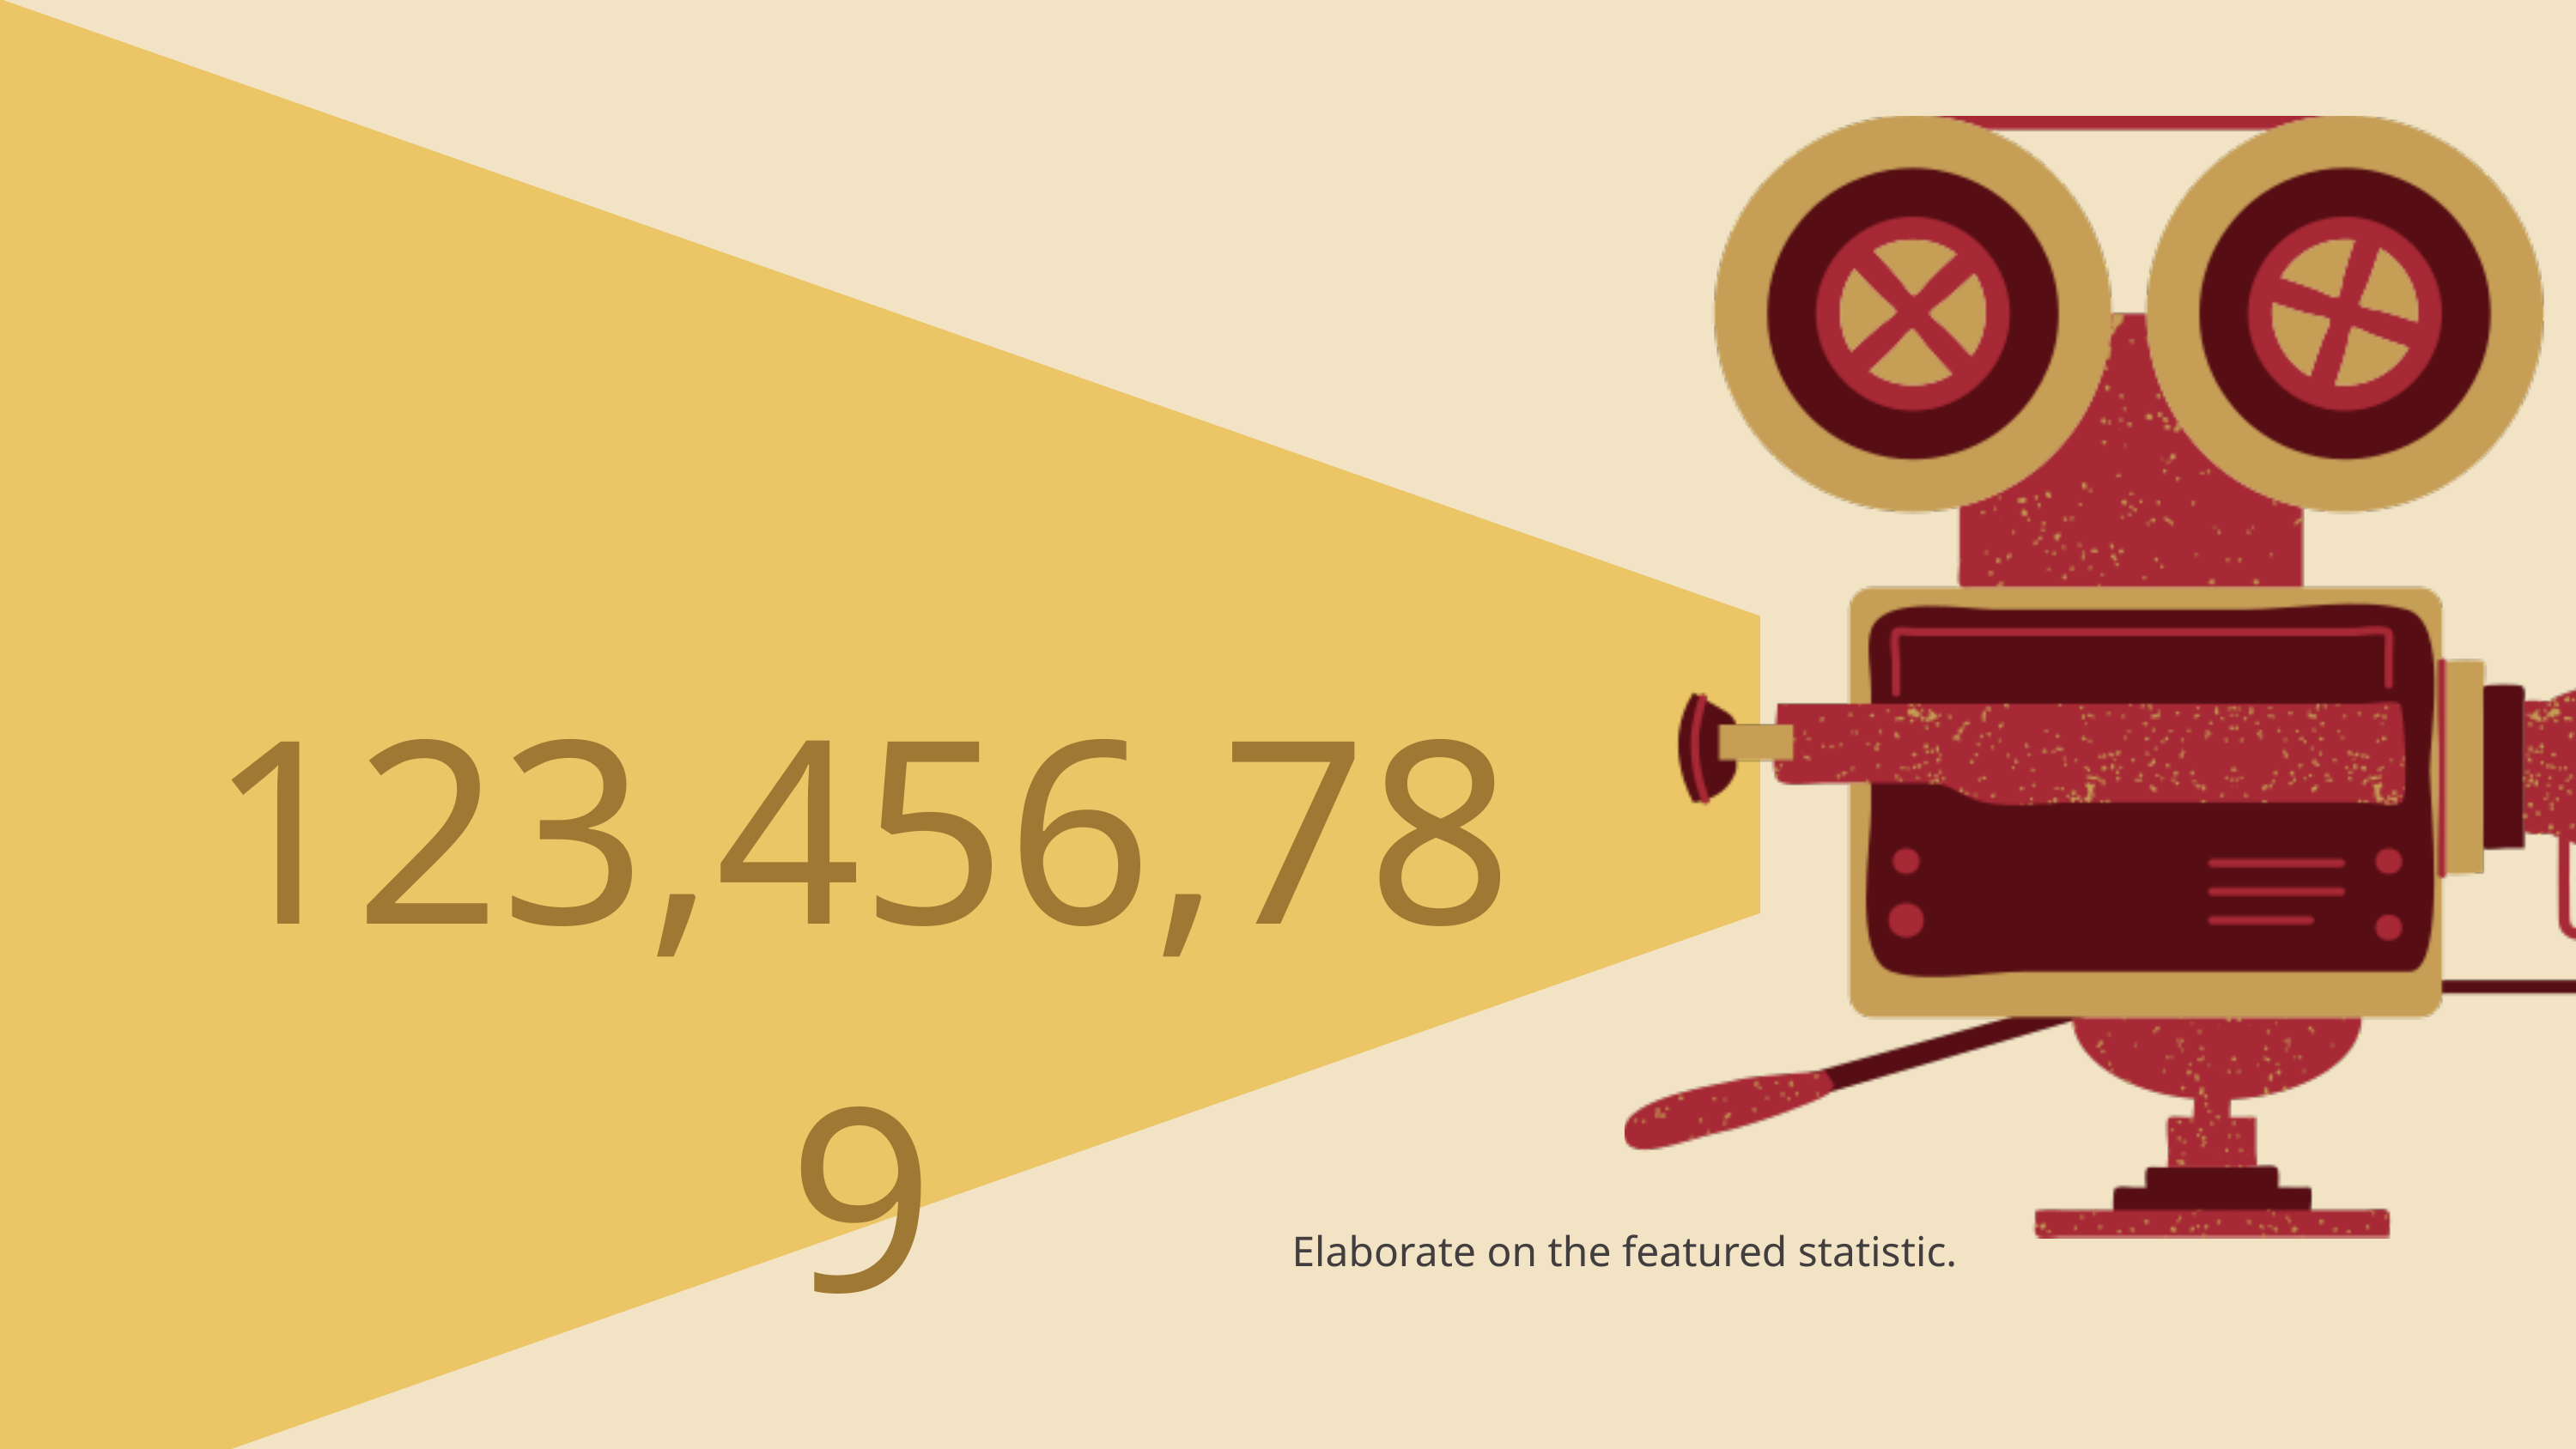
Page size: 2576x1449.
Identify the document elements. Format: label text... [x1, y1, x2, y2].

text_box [0, 0, 1885, 1449]
text_box [1891, 116, 2576, 1239]
text_box Elaborate on the featured statistic. [1891, 1205, 2219, 1276]
